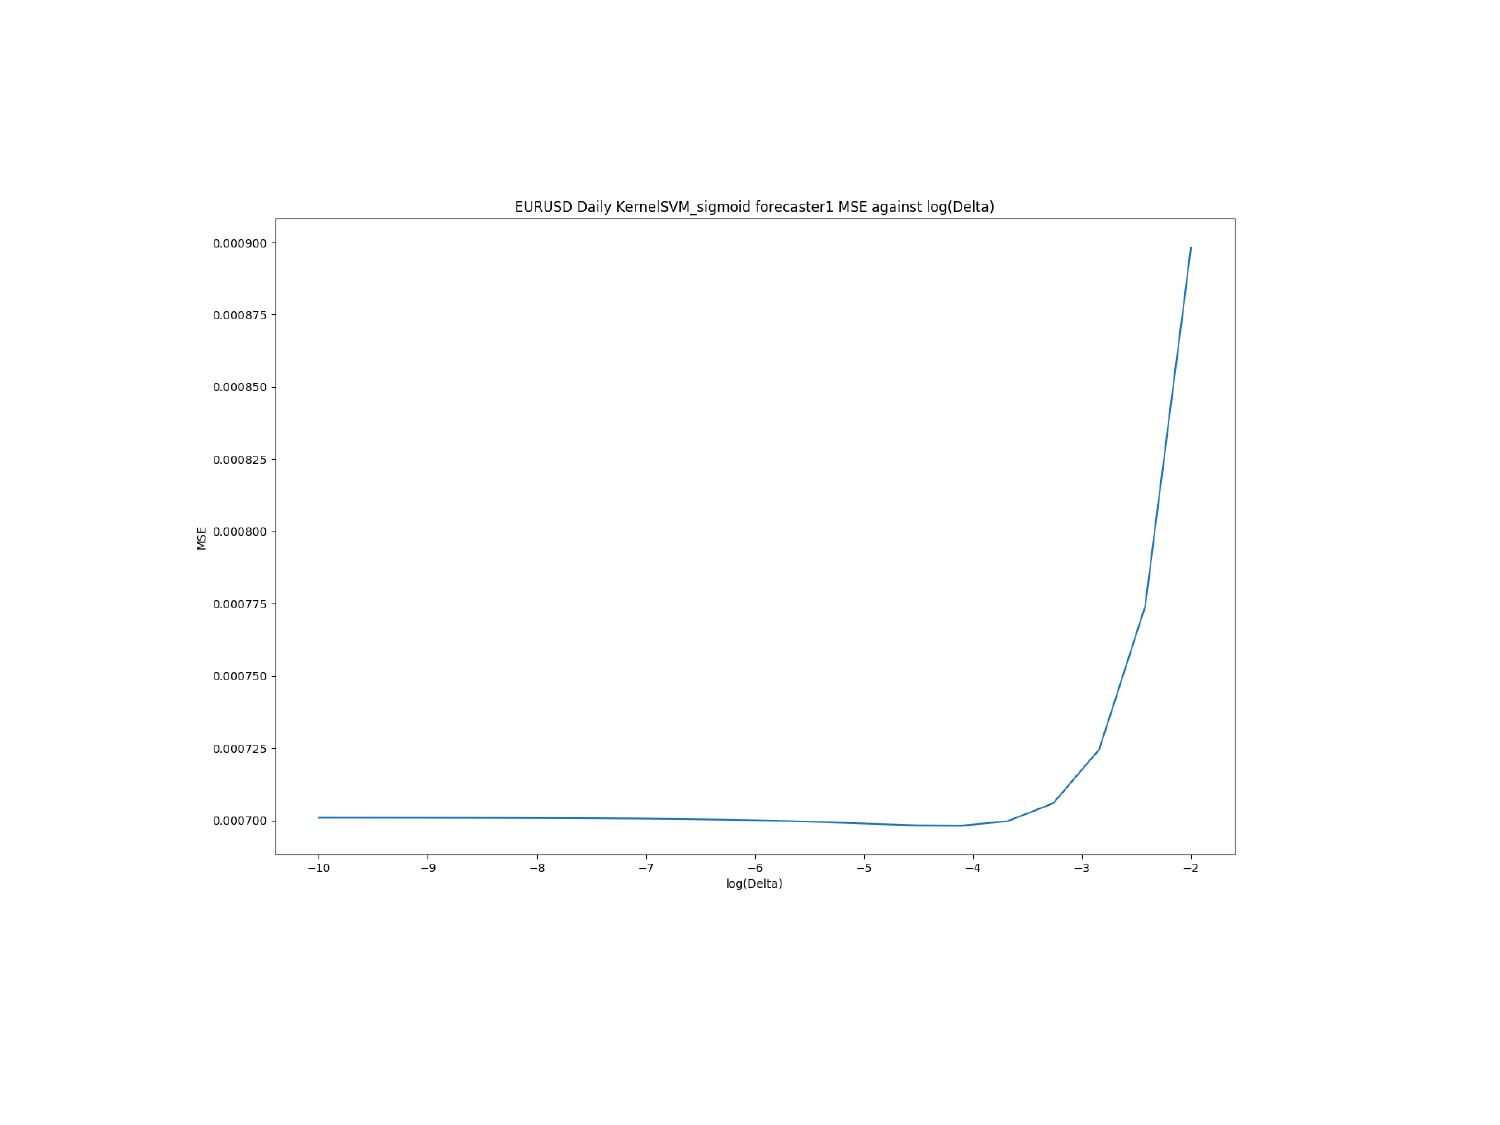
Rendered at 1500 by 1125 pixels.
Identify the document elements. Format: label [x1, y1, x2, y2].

picture [119, 119, 1358, 946]
